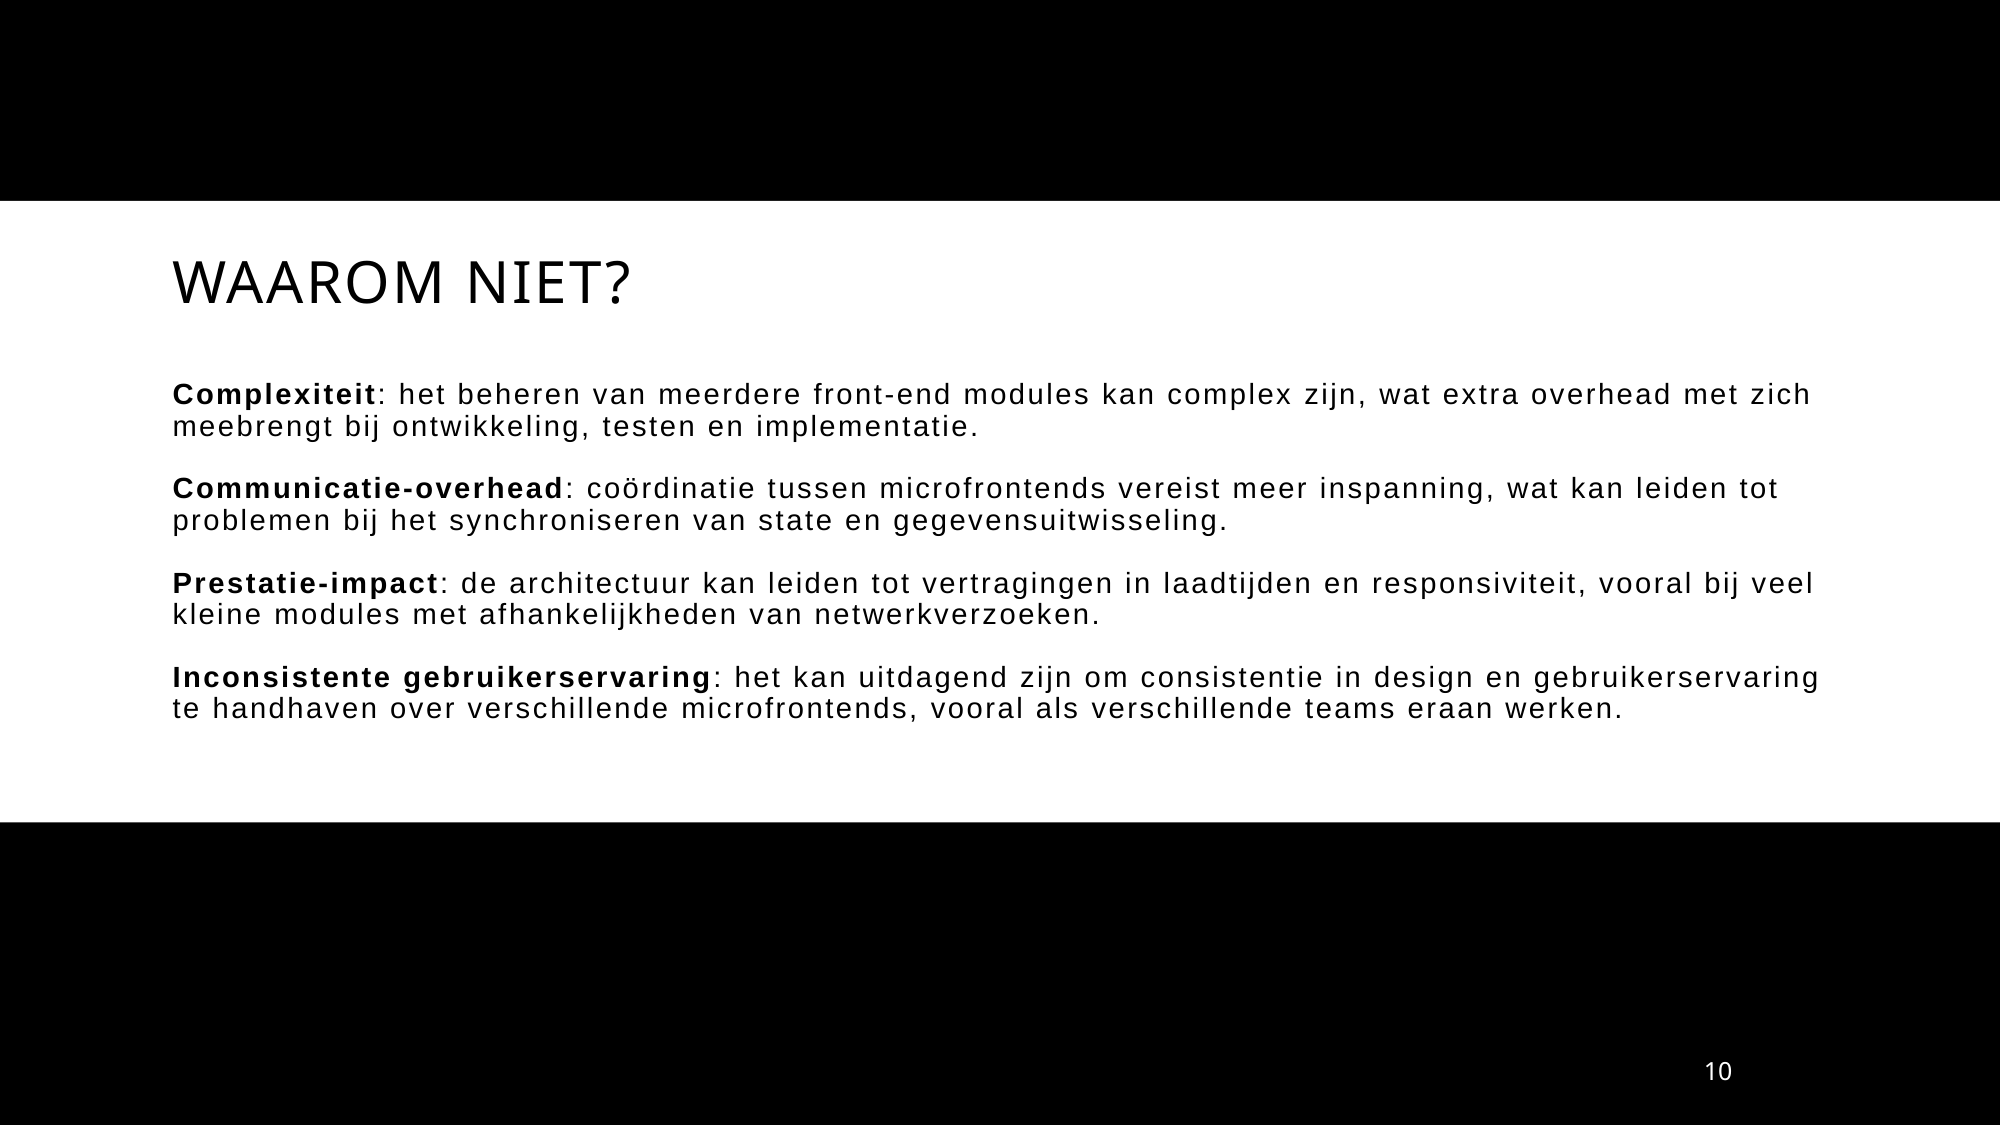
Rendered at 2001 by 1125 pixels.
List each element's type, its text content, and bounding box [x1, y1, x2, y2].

slide_number 10 [1688, 1042, 1842, 1103]
title Waarom niet? Complexiteit: het beheren van meerdere front-end modules kan complex zijn, wat extra overhead met zich meebrengt bij ontwikkeling, testen en implementatie. Communicatie-overhead: coördinatie tussen microfrontends vereist meer inspanning, wat kan leiden tot problemen bij het synchroniseren van state en gegevensuitwisseling. Prestatie-impact: de architectuur kan leiden tot vertragingen in laadtijden en responsiviteit, vooral bij veel kleine modules met afhankelijkheden van netwerkverzoeken. Inconsistente gebruikerservaring: het kan uitdagend zijn om consistentie in design en gebruikerservaring te handhaven over verschillende microfrontends, vooral als verschillende teams eraan werken. [157, 302, 1842, 743]
text_box [0, 0, 2000, 200]
text_box [0, 200, 2000, 823]
text_box [0, 823, 2000, 1125]
